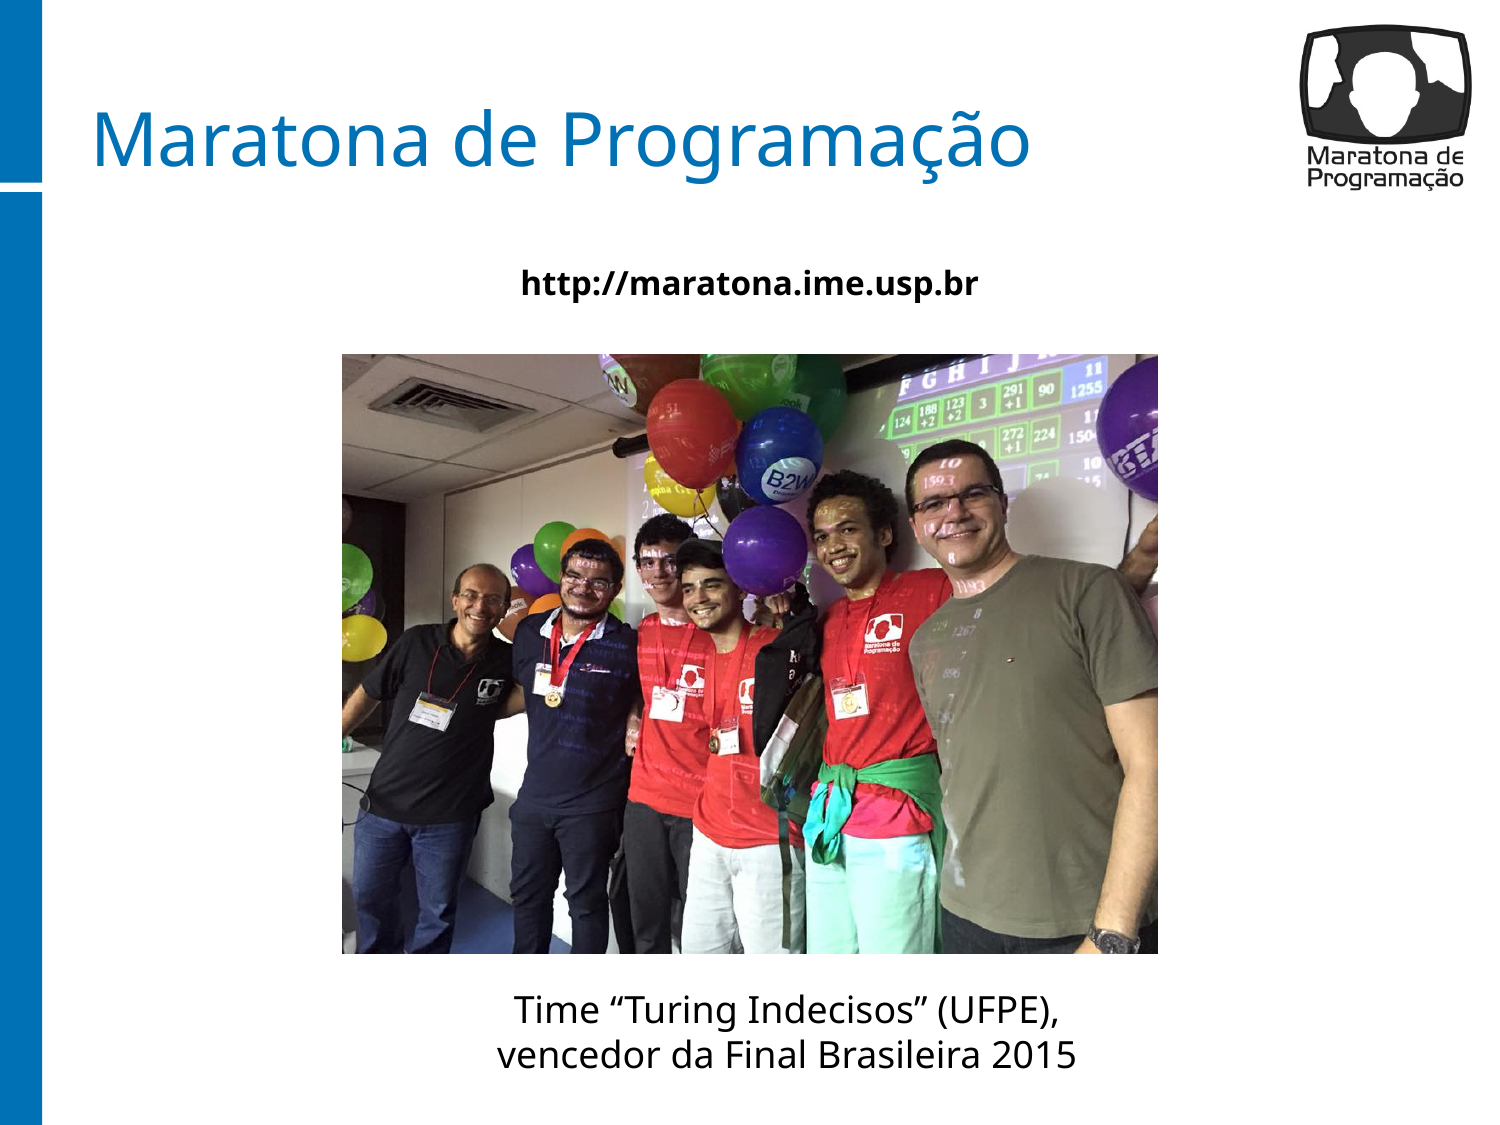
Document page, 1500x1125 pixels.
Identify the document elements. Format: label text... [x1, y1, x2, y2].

title Maratona de Programação [74, 44, 1293, 191]
picture [1298, 24, 1472, 191]
text_box http://maratona.ime.usp.br [505, 262, 995, 310]
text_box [342, 354, 1158, 1090]
